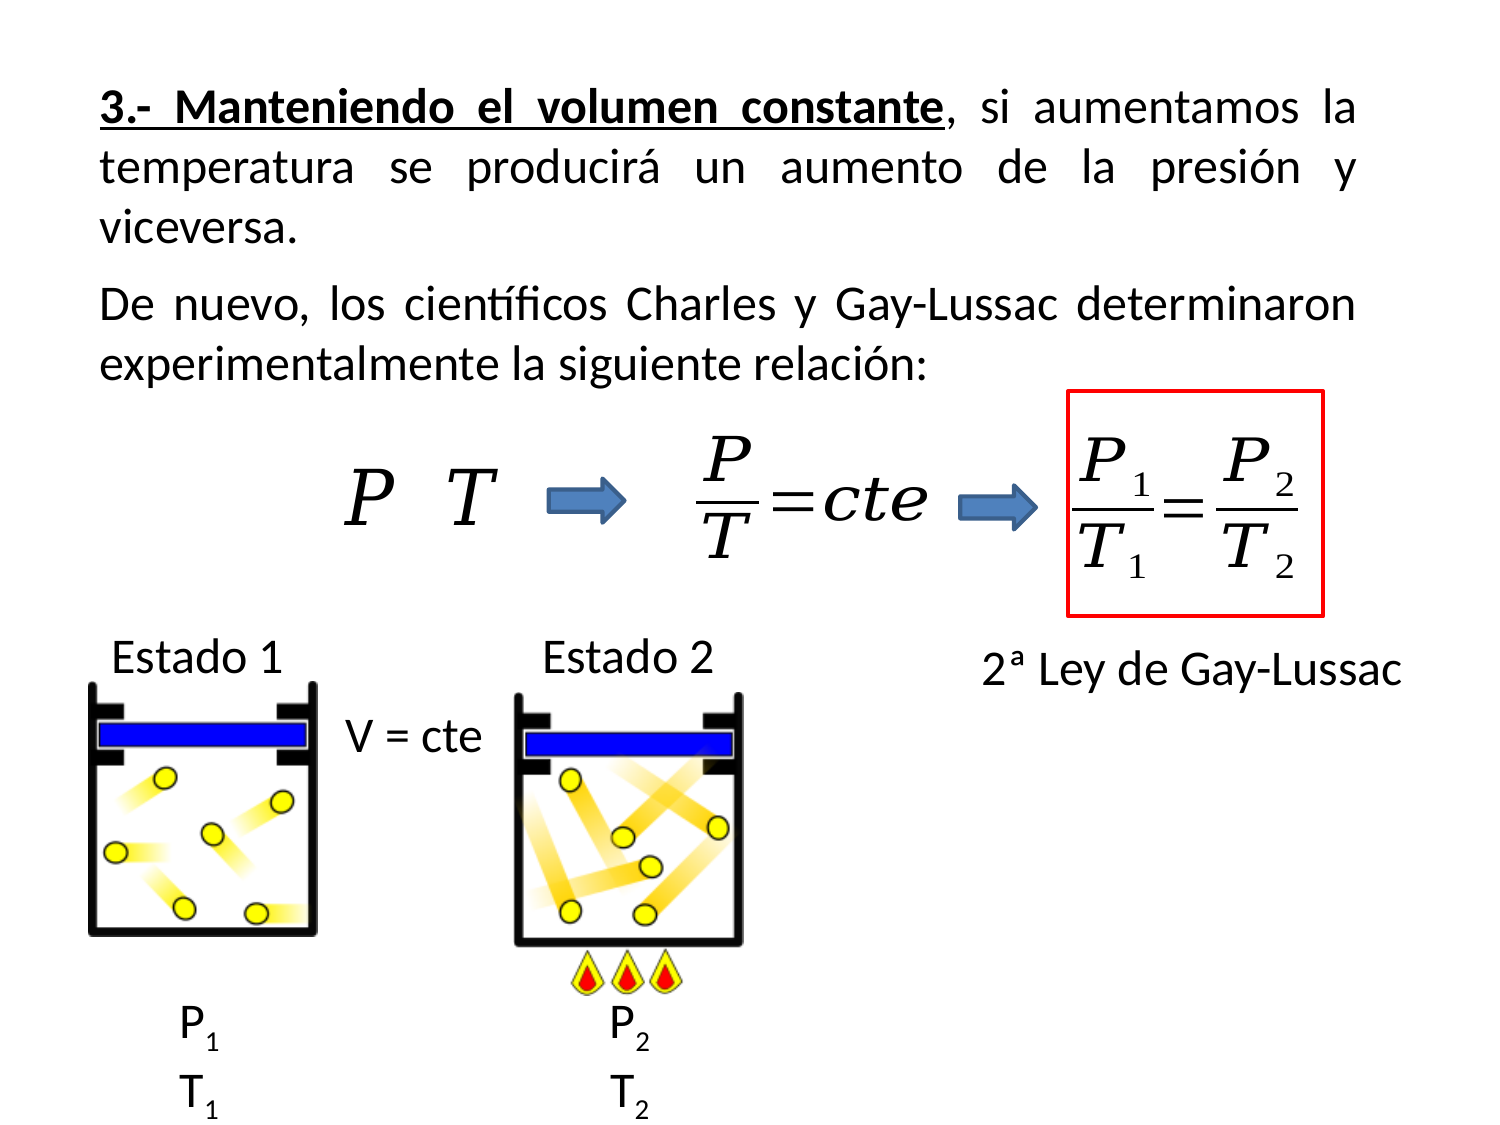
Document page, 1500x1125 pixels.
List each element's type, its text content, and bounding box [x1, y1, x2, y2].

text_box 2ª Ley de Gay-Lussac [928, 627, 1457, 703]
text_box V = cte [324, 695, 506, 771]
text_box P2 T2 [365, 981, 895, 1125]
text_box [1066, 389, 1325, 618]
text_box Estado 2 [364, 616, 893, 692]
text_box Estado 1 [0, 616, 364, 692]
text_box 3.- Manteniendo el volumen constante, si aumentamos la temperatura se producirá un aumento de la presión y viceversa. [85, 66, 1373, 262]
picture [88, 681, 318, 937]
picture [513, 691, 744, 996]
text_box De nuevo, los científicos Charles y Gay-Lussac determinaron experimentalmente la siguiente relación: [85, 263, 1373, 398]
text_box [958, 483, 1039, 532]
text_box [546, 476, 627, 525]
text_box P1 T1 [65, 981, 333, 1125]
